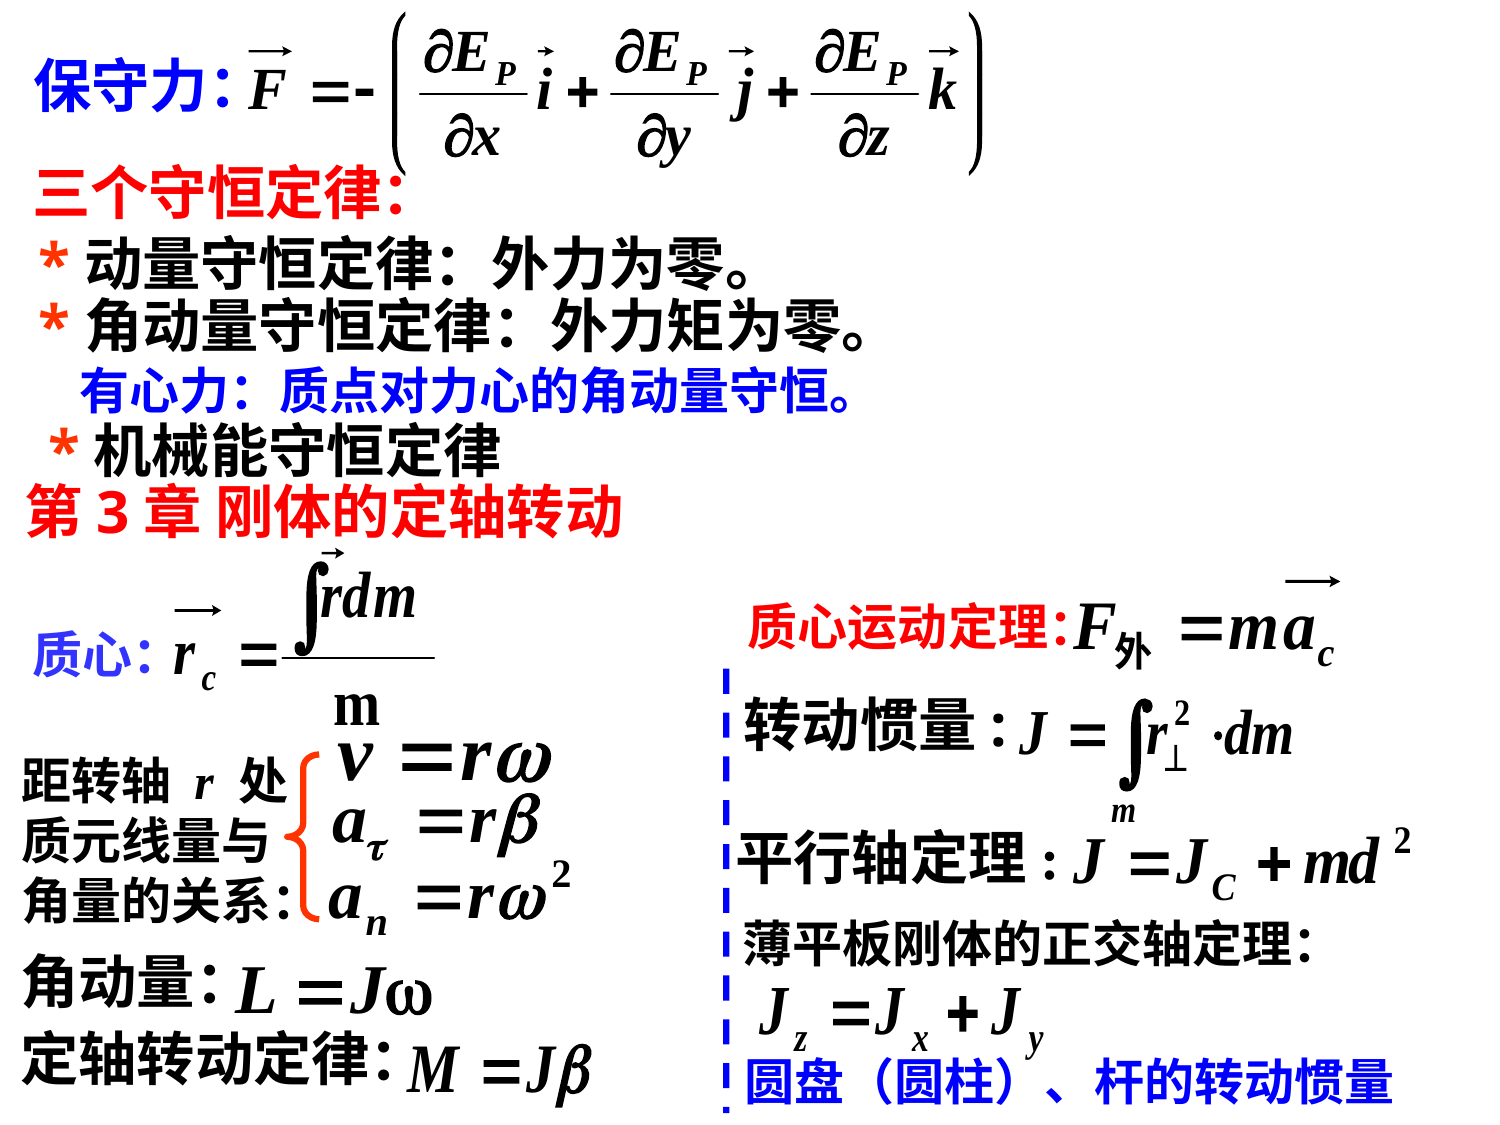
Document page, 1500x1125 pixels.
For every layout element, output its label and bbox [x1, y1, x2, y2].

text_box [9, 467, 1353, 740]
text_box [17, 148, 946, 466]
text_box [17, 0, 1086, 185]
text_box [5, 727, 609, 1122]
text_box [726, 673, 1424, 1118]
